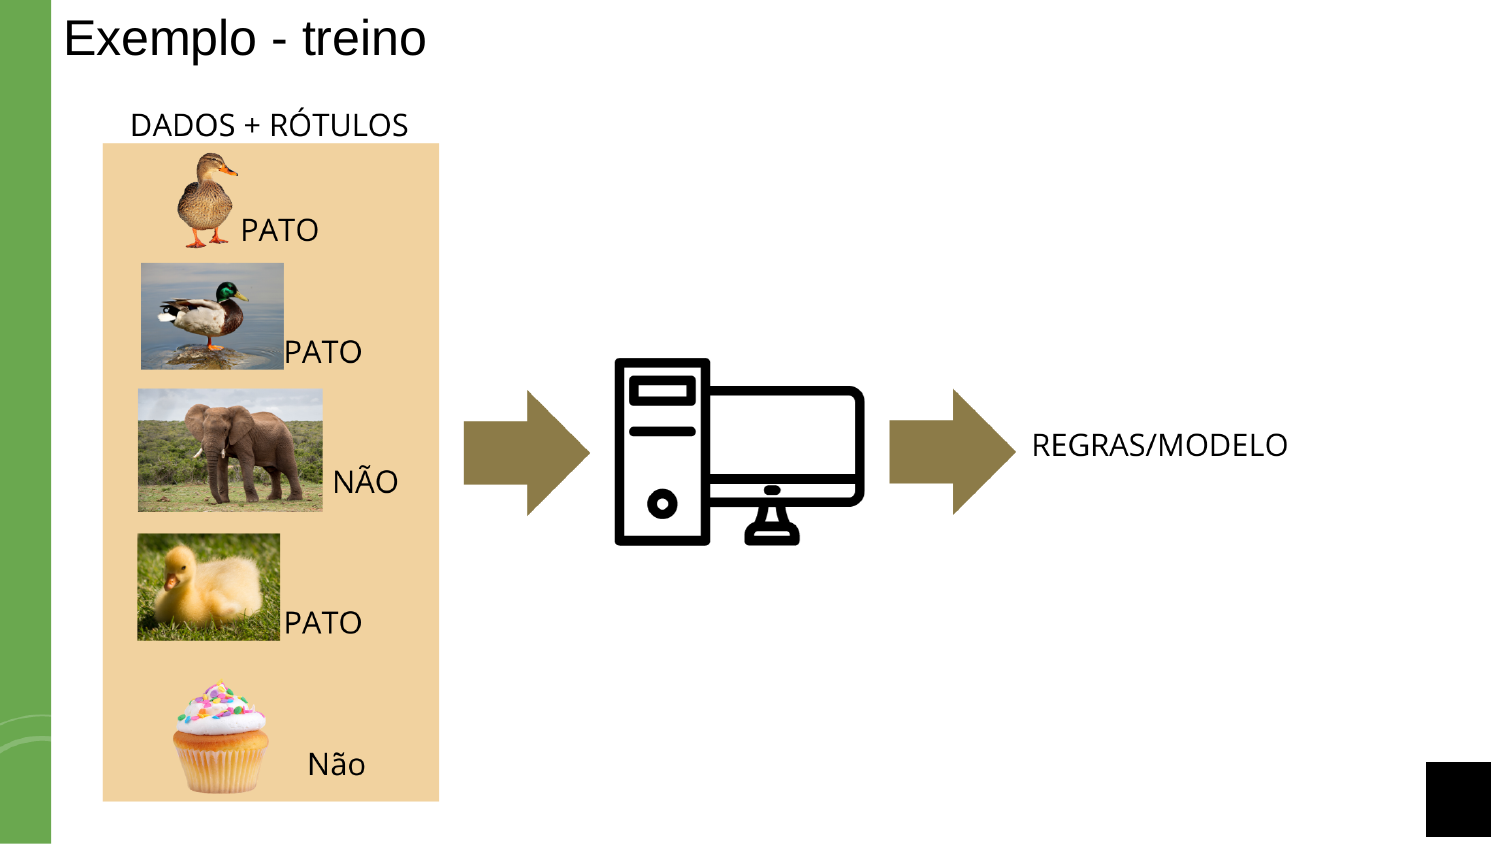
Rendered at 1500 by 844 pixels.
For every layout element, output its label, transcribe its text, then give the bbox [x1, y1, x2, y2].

picture [0, 0, 1500, 844]
title Exemplo - treino [52, 0, 1299, 72]
